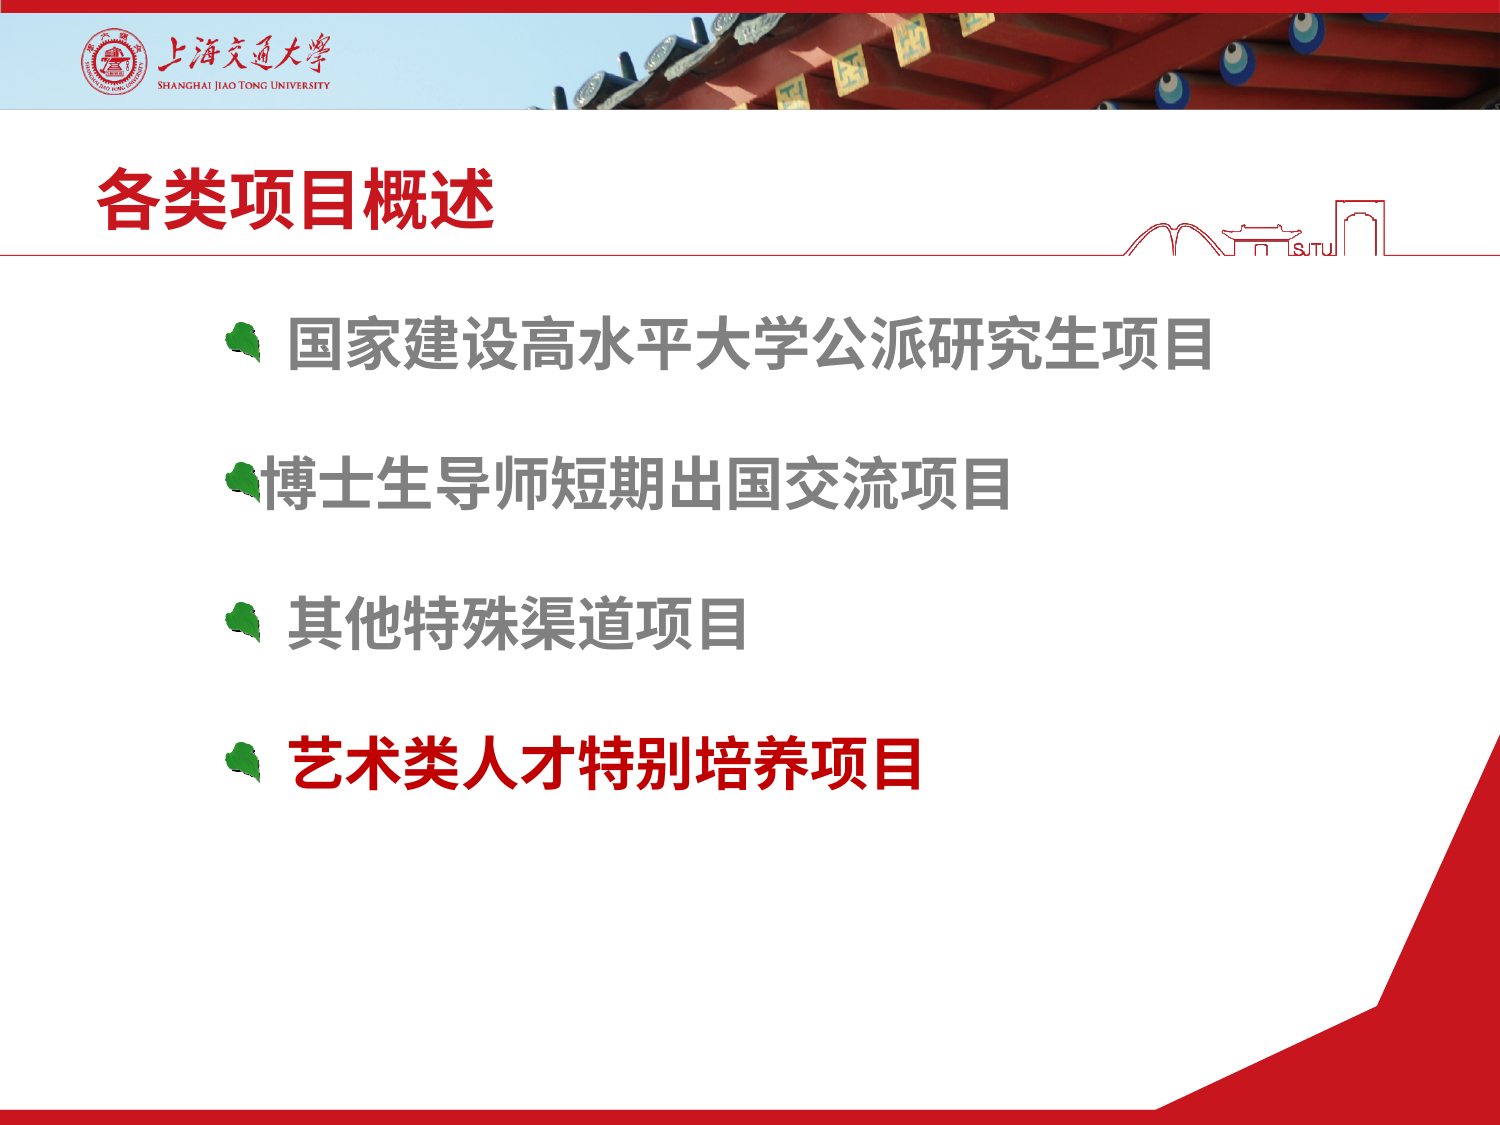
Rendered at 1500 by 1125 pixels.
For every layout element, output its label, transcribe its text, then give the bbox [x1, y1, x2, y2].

title 各类项目概述 [81, 159, 210, 254]
picture [0, 200, 210, 256]
picture [224, 741, 260, 783]
picture [224, 461, 260, 503]
text_box [1123, 733, 1500, 1125]
picture [224, 601, 260, 643]
picture [0, 0, 1500, 110]
picture [224, 321, 260, 363]
text_box 国家建设高水平大学公派研究生项目 博士生导师短期出国交流项目 其他特殊渠道项目 艺术类人才特别培养项目 [210, 159, 1500, 945]
